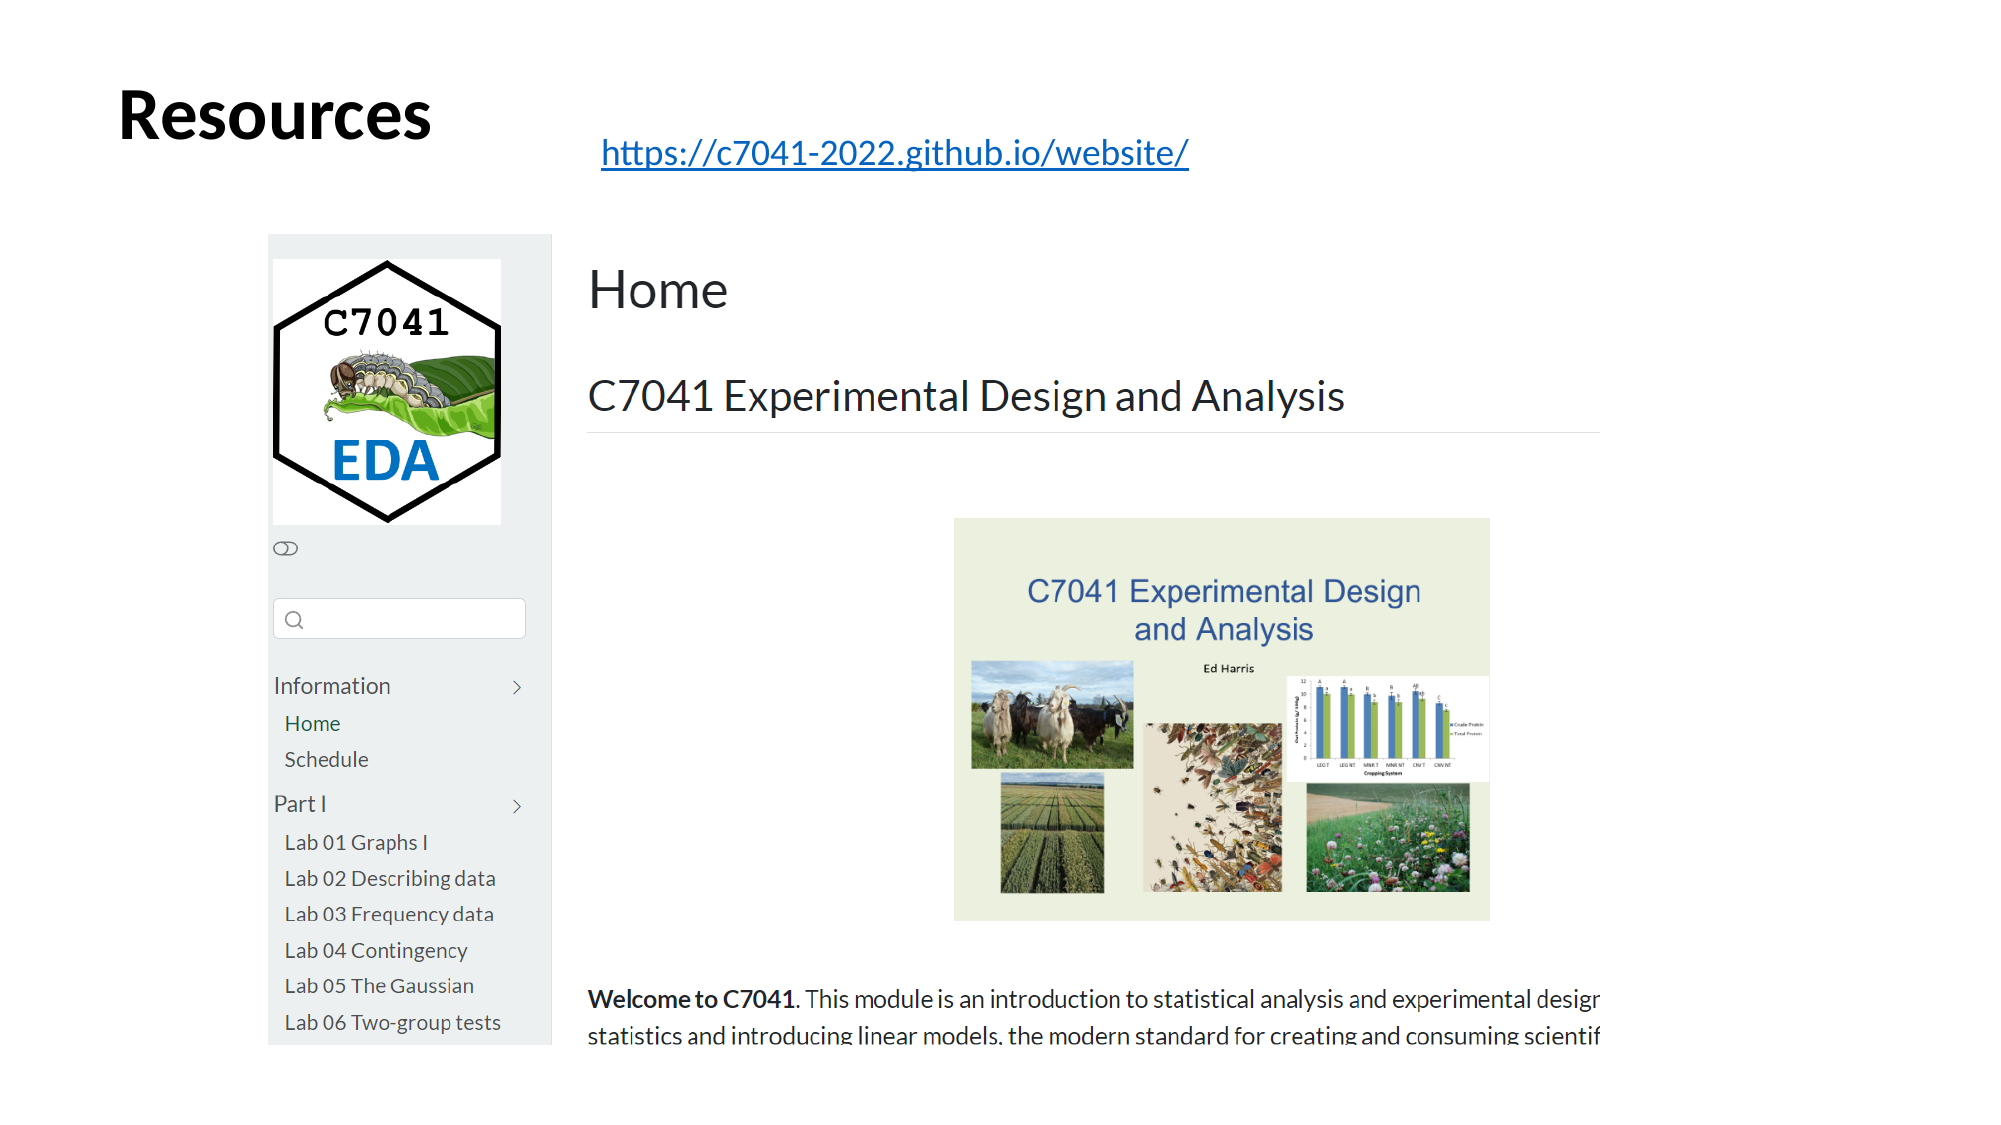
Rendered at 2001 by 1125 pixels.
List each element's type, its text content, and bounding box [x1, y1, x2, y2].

picture [268, 234, 1600, 1045]
text_box Resources [104, 57, 449, 163]
text_box https://c7041-2022.github.io/website/ [586, 120, 1587, 181]
